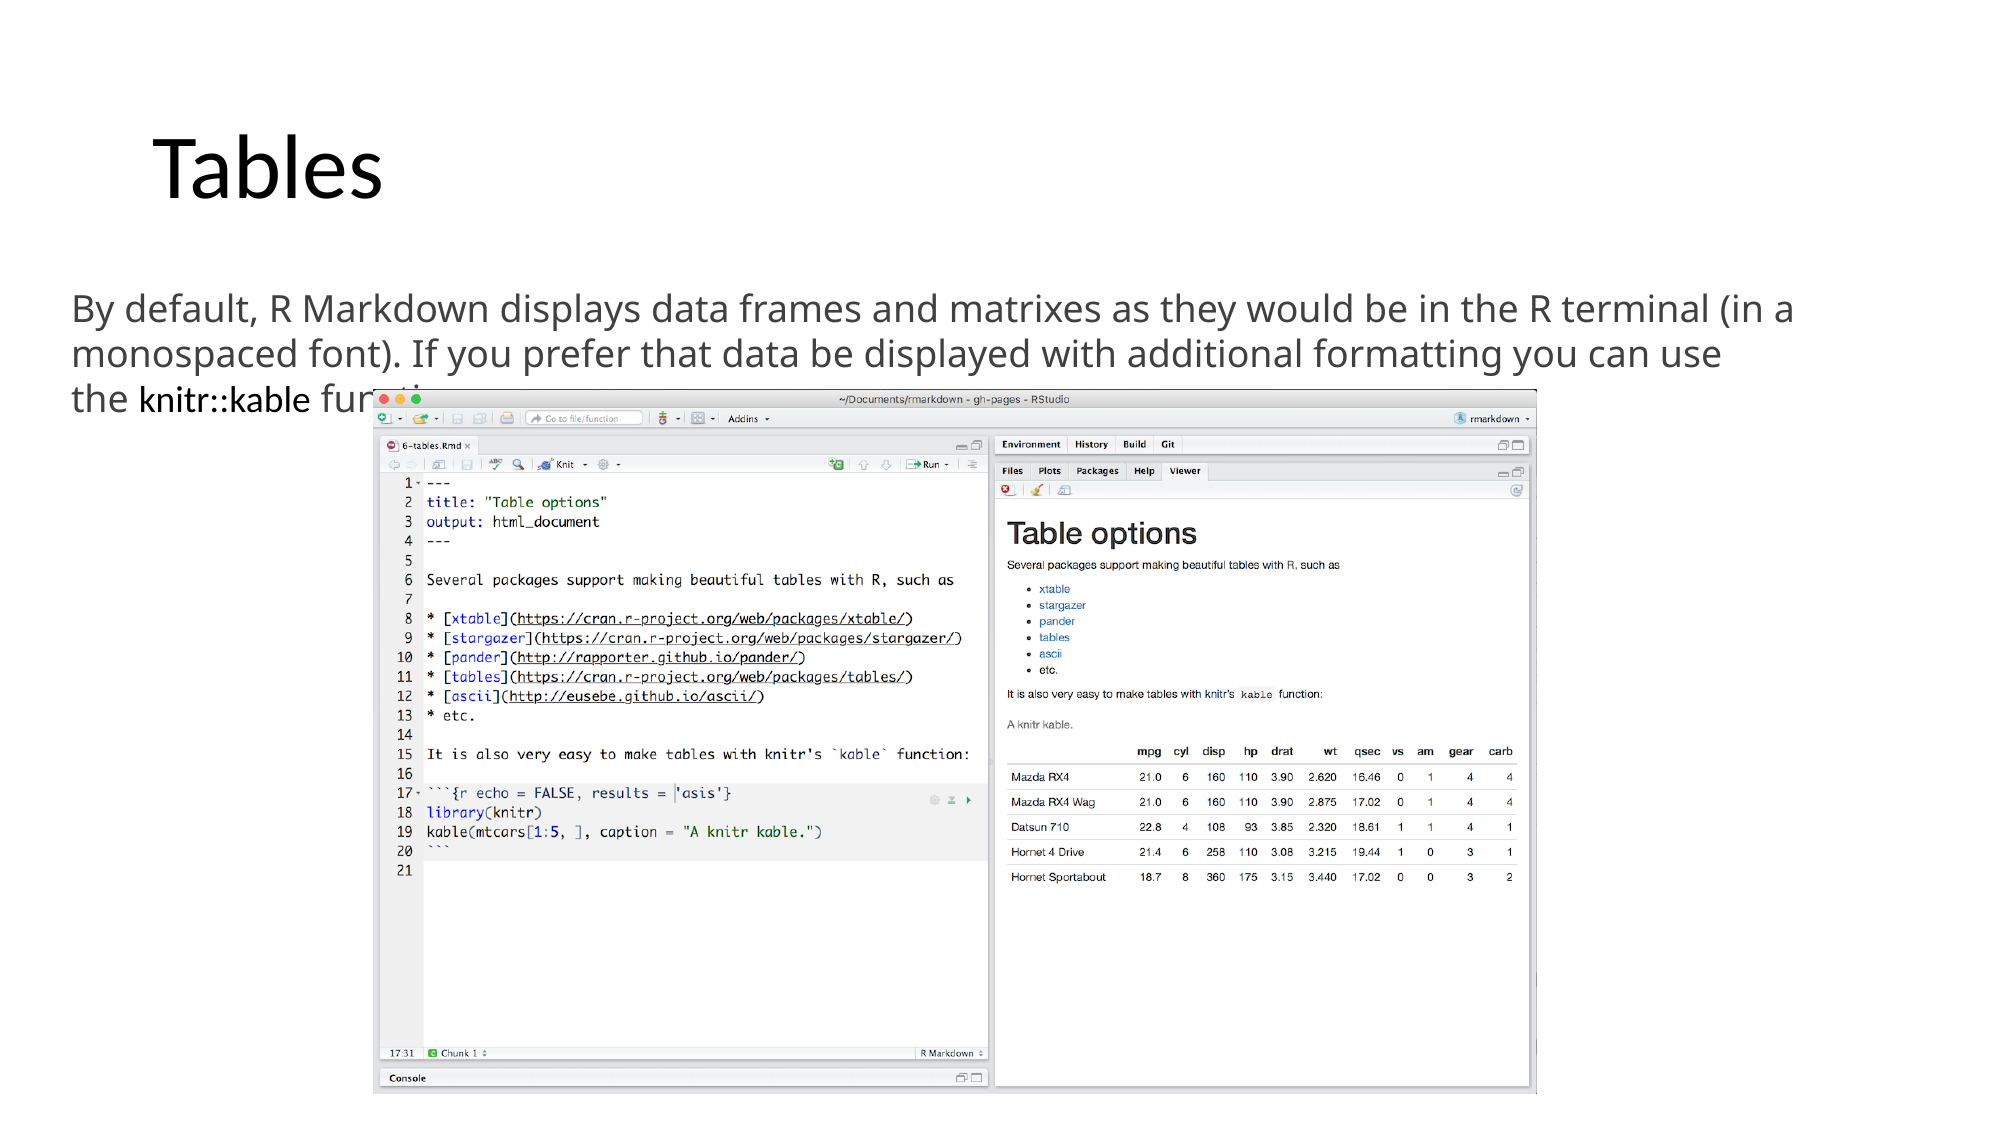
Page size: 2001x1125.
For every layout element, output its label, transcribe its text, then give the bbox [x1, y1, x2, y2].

title Tables [137, 59, 1863, 277]
picture [373, 389, 1537, 1094]
text_box By default, R Markdown displays data frames and matrixes as they would be in the R terminal (in a monospaced font). If you prefer that data be displayed with additional formatting you can use the knitr::kable function [56, 277, 1955, 384]
